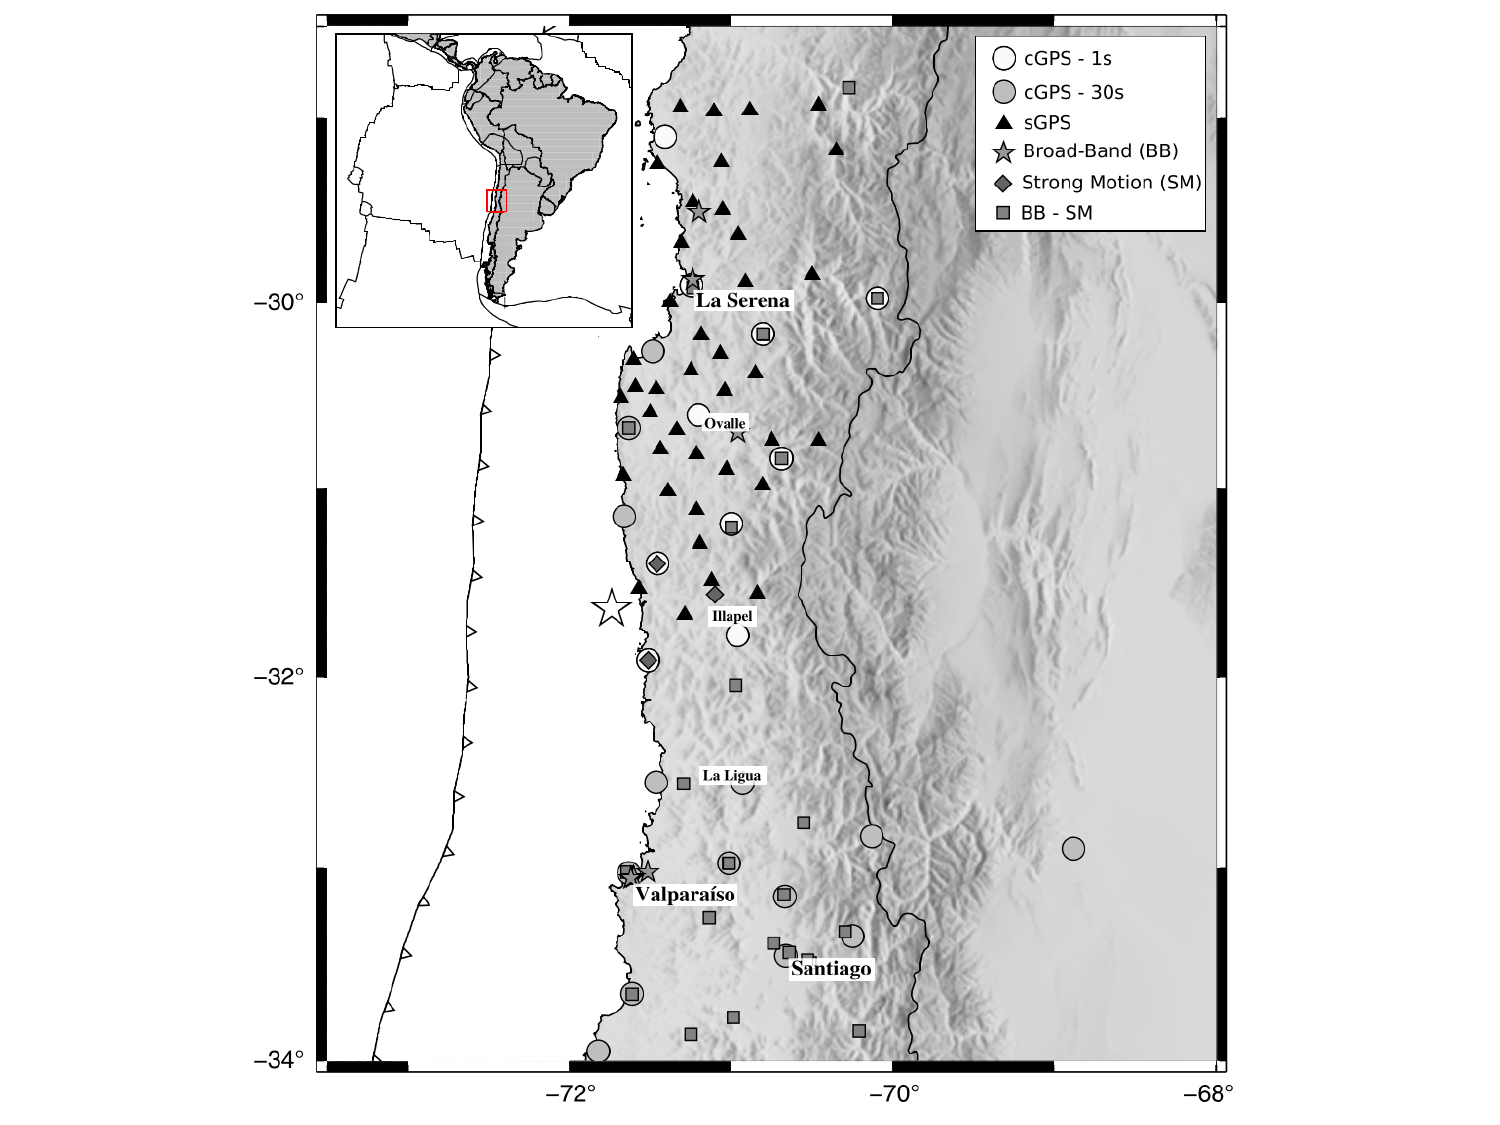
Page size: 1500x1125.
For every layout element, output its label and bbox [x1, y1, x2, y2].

picture [241, 0, 1258, 1125]
